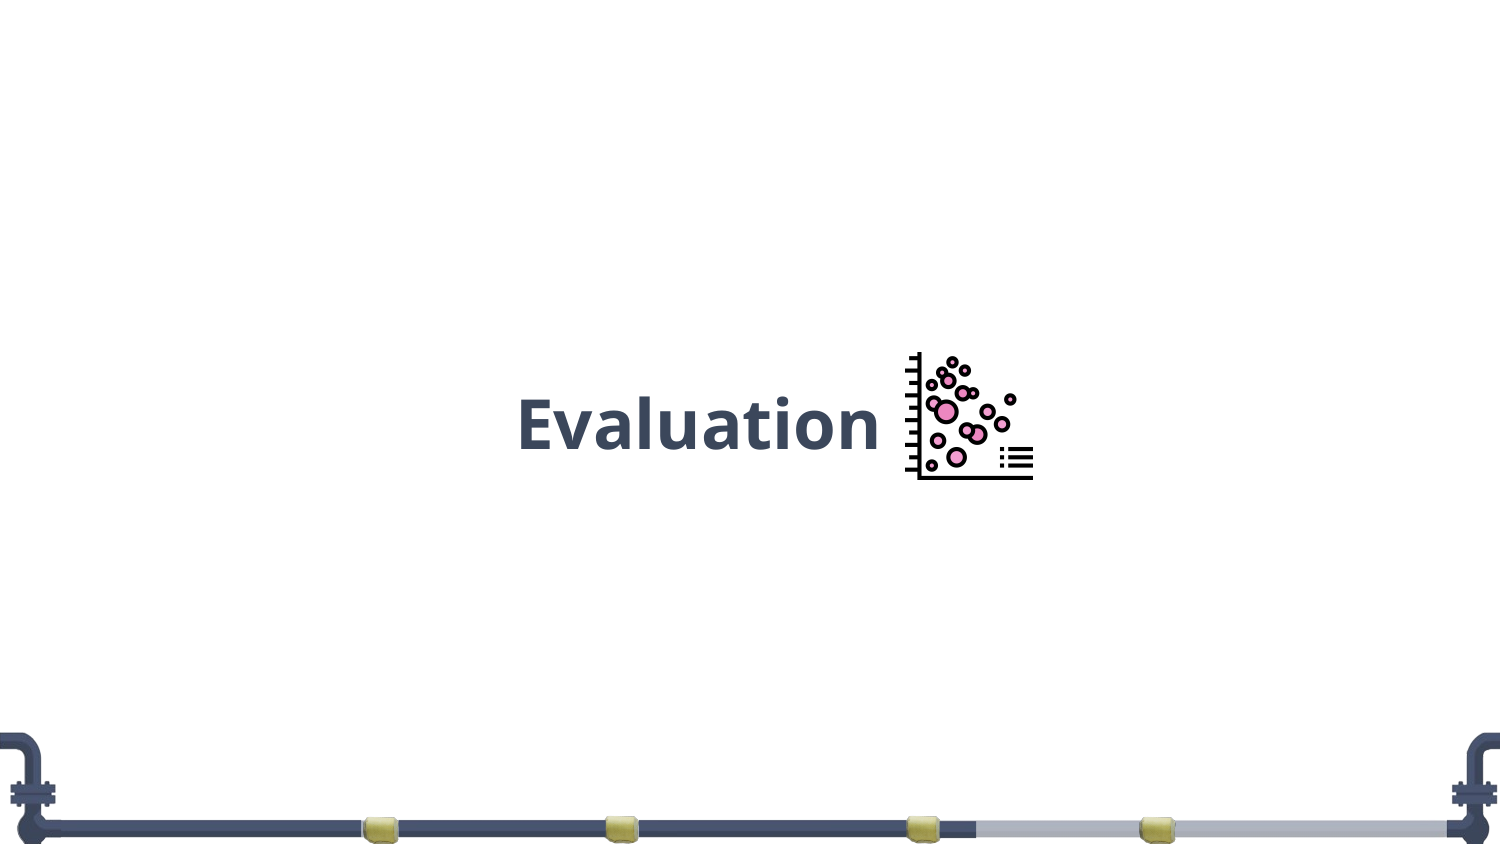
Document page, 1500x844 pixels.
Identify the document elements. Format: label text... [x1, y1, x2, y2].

picture [0, 695, 1500, 844]
picture [905, 352, 1033, 481]
title Evaluation [0, 352, 1398, 491]
